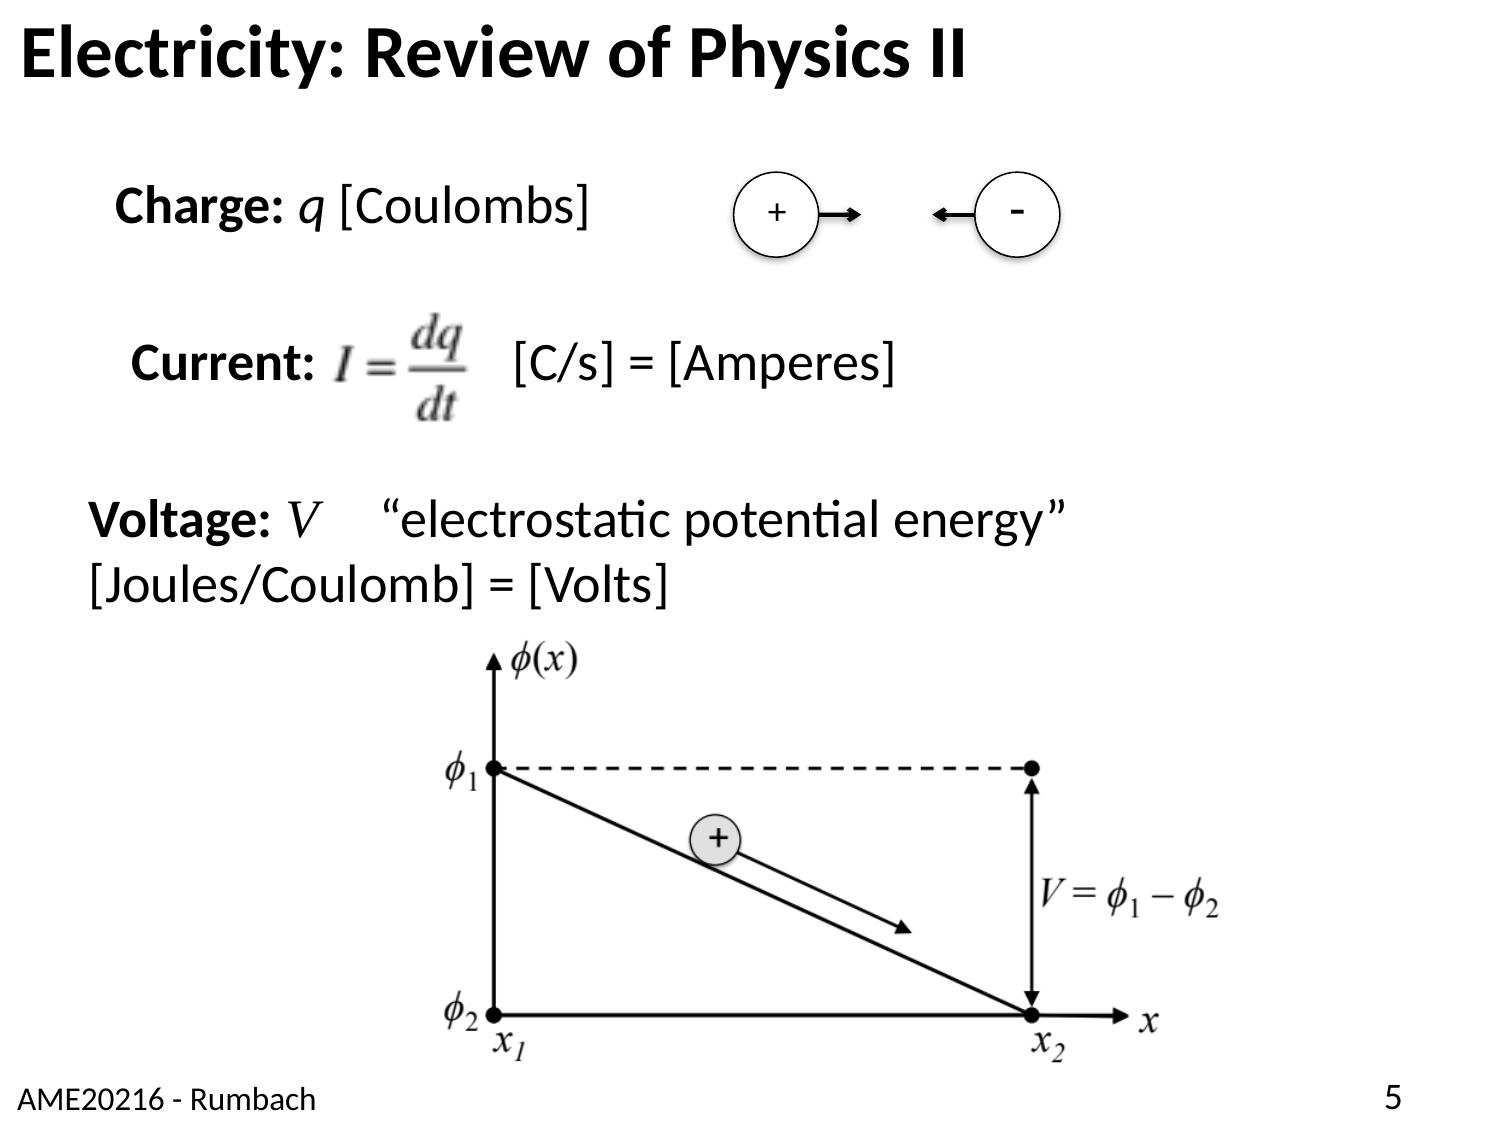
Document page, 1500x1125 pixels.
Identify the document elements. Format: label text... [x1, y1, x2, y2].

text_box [111, 301, 919, 429]
text_box Charge: q [Coulombs] [100, 161, 607, 242]
text_box Electricity: Review of Physics II [5, 0, 986, 101]
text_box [126, 475, 1292, 1071]
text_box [974, 165, 1061, 258]
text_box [733, 171, 819, 258]
